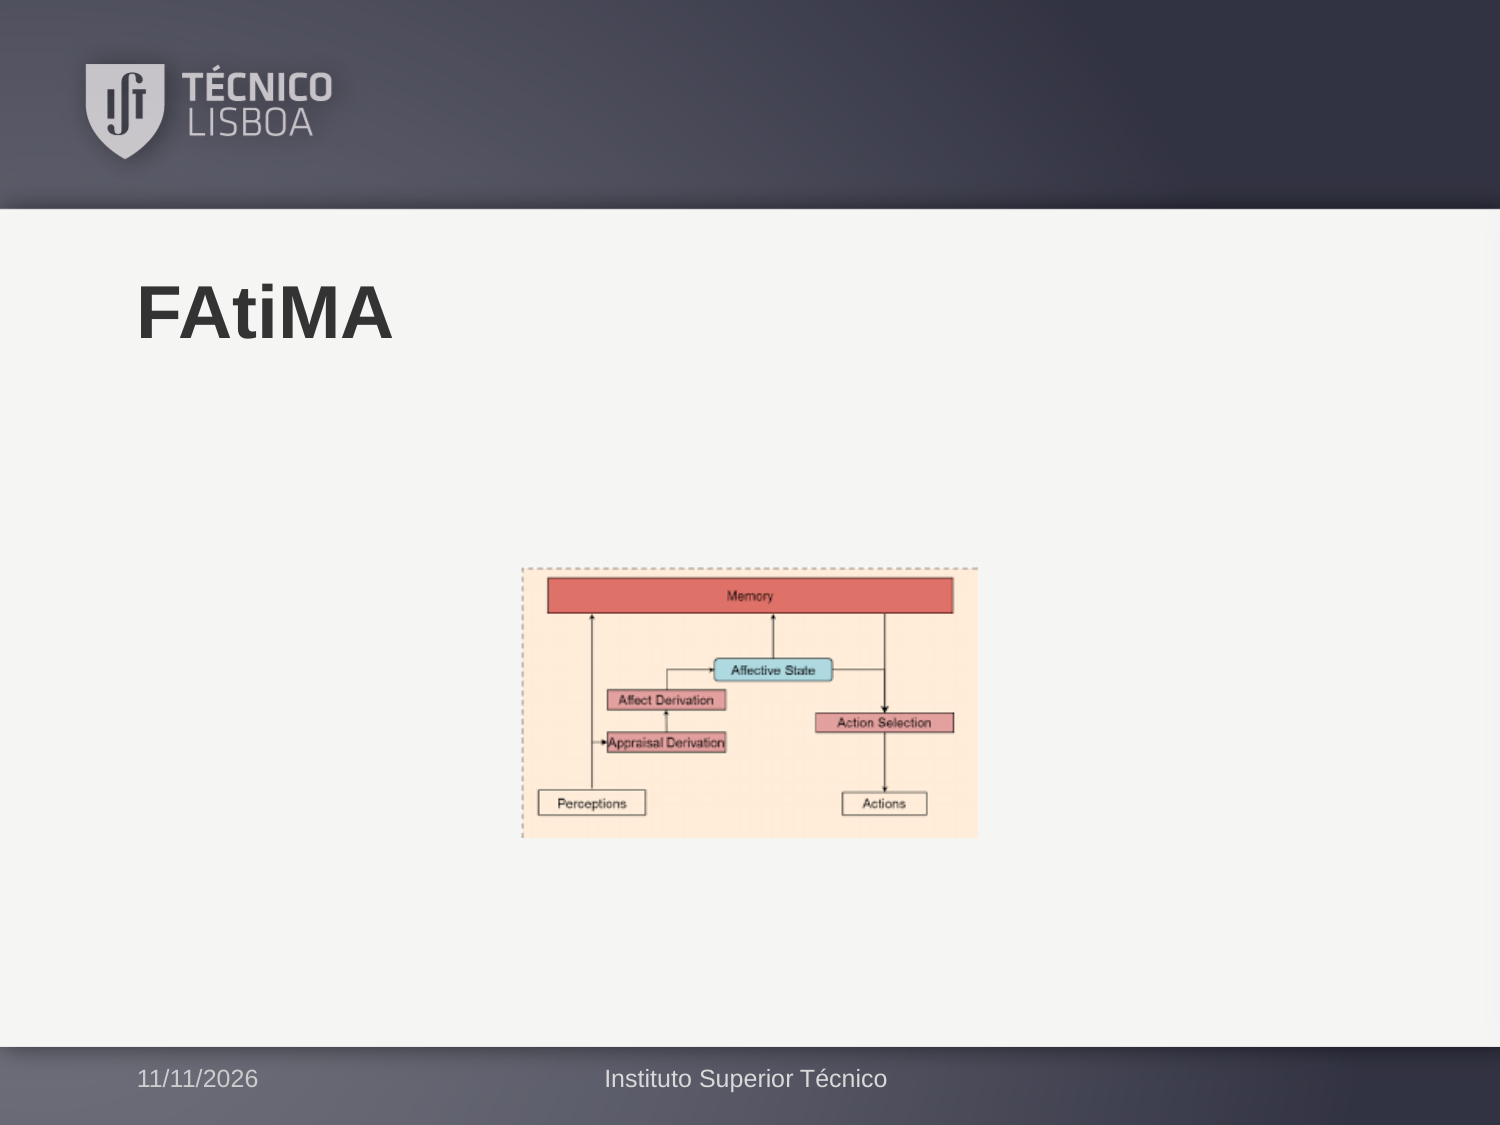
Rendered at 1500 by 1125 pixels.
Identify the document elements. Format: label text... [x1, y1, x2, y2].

title FAtiMA [121, 237, 1378, 381]
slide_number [121, 1052, 425, 1103]
picture [0, 0, 1500, 1125]
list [521, 567, 979, 838]
footer Instituto Superior Técnico [512, 1052, 988, 1103]
